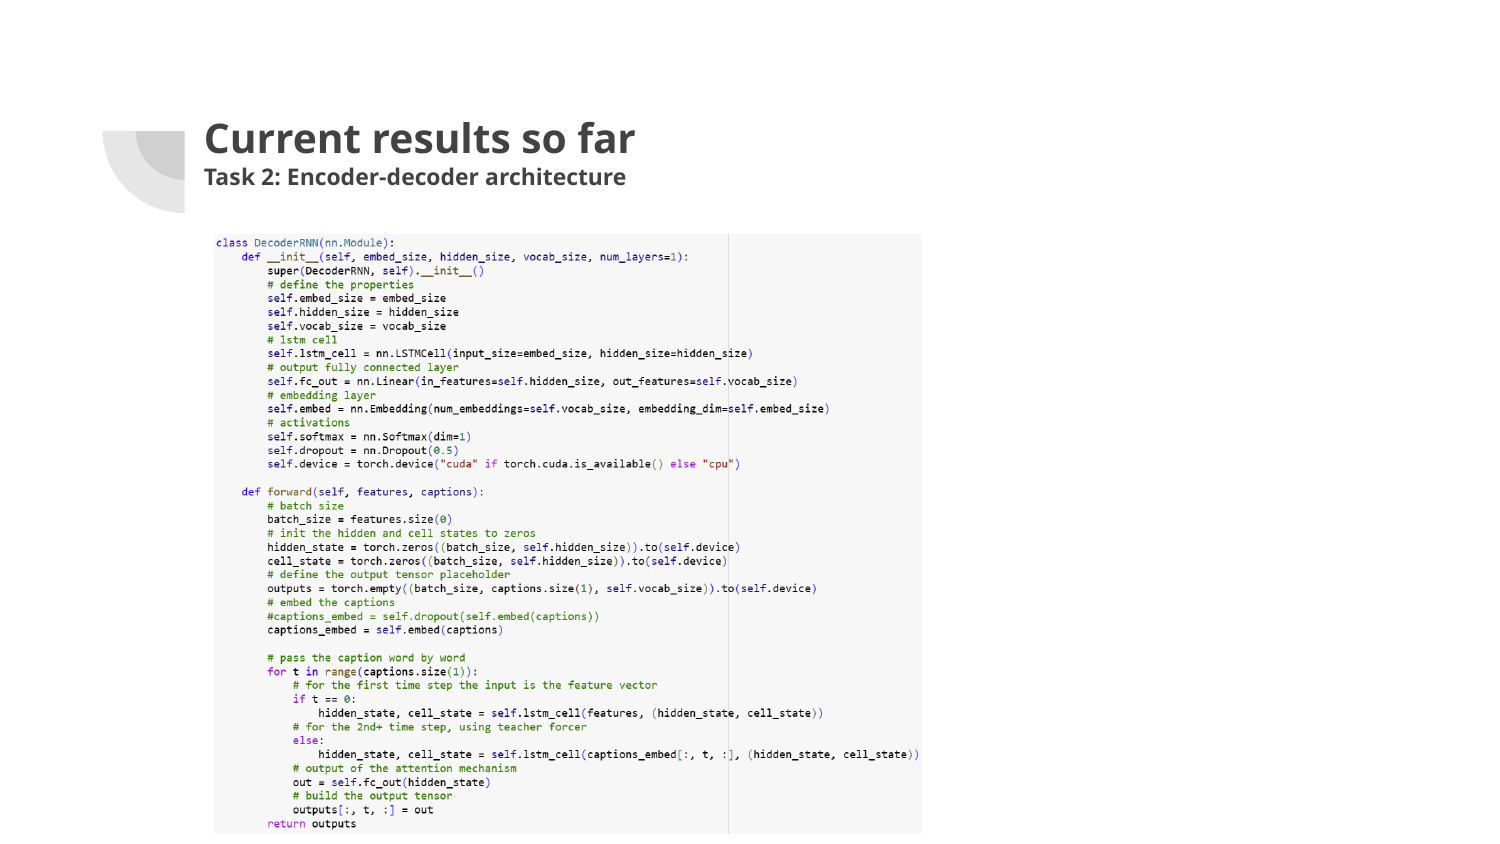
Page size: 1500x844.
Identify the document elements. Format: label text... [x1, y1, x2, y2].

picture [213, 234, 922, 835]
title Current results so far Task 2: Encoder-decoder architecture [188, 98, 1343, 205]
